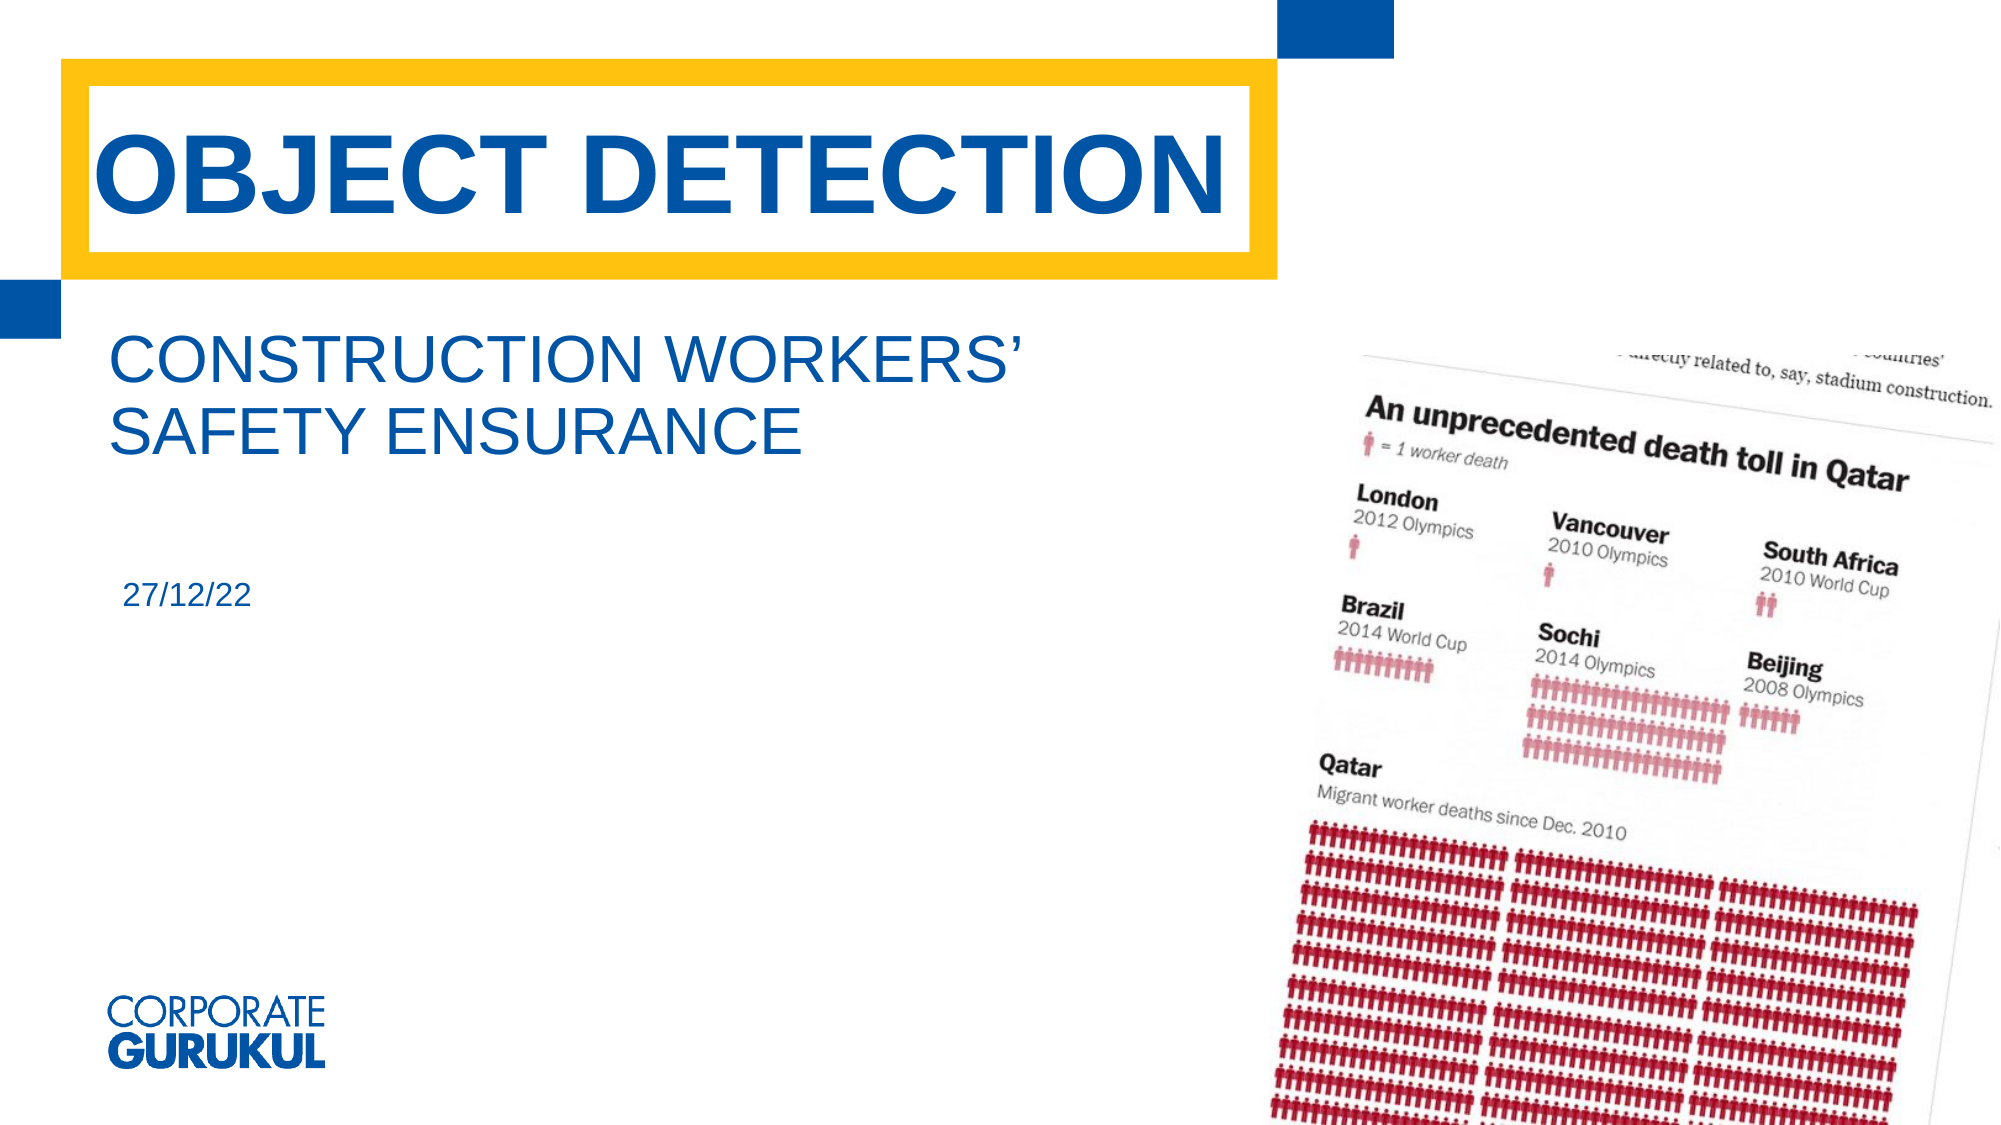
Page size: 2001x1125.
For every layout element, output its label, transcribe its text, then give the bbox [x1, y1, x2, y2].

subtitle CONSTRUCTION WORKERS’ SAFETY ENSURANCE [93, 317, 1277, 467]
picture [107, 994, 325, 1069]
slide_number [107, 563, 558, 624]
picture [0, 0, 1394, 339]
title OBJECT DETECTION [77, 109, 1335, 285]
picture [1230, 355, 2000, 1125]
